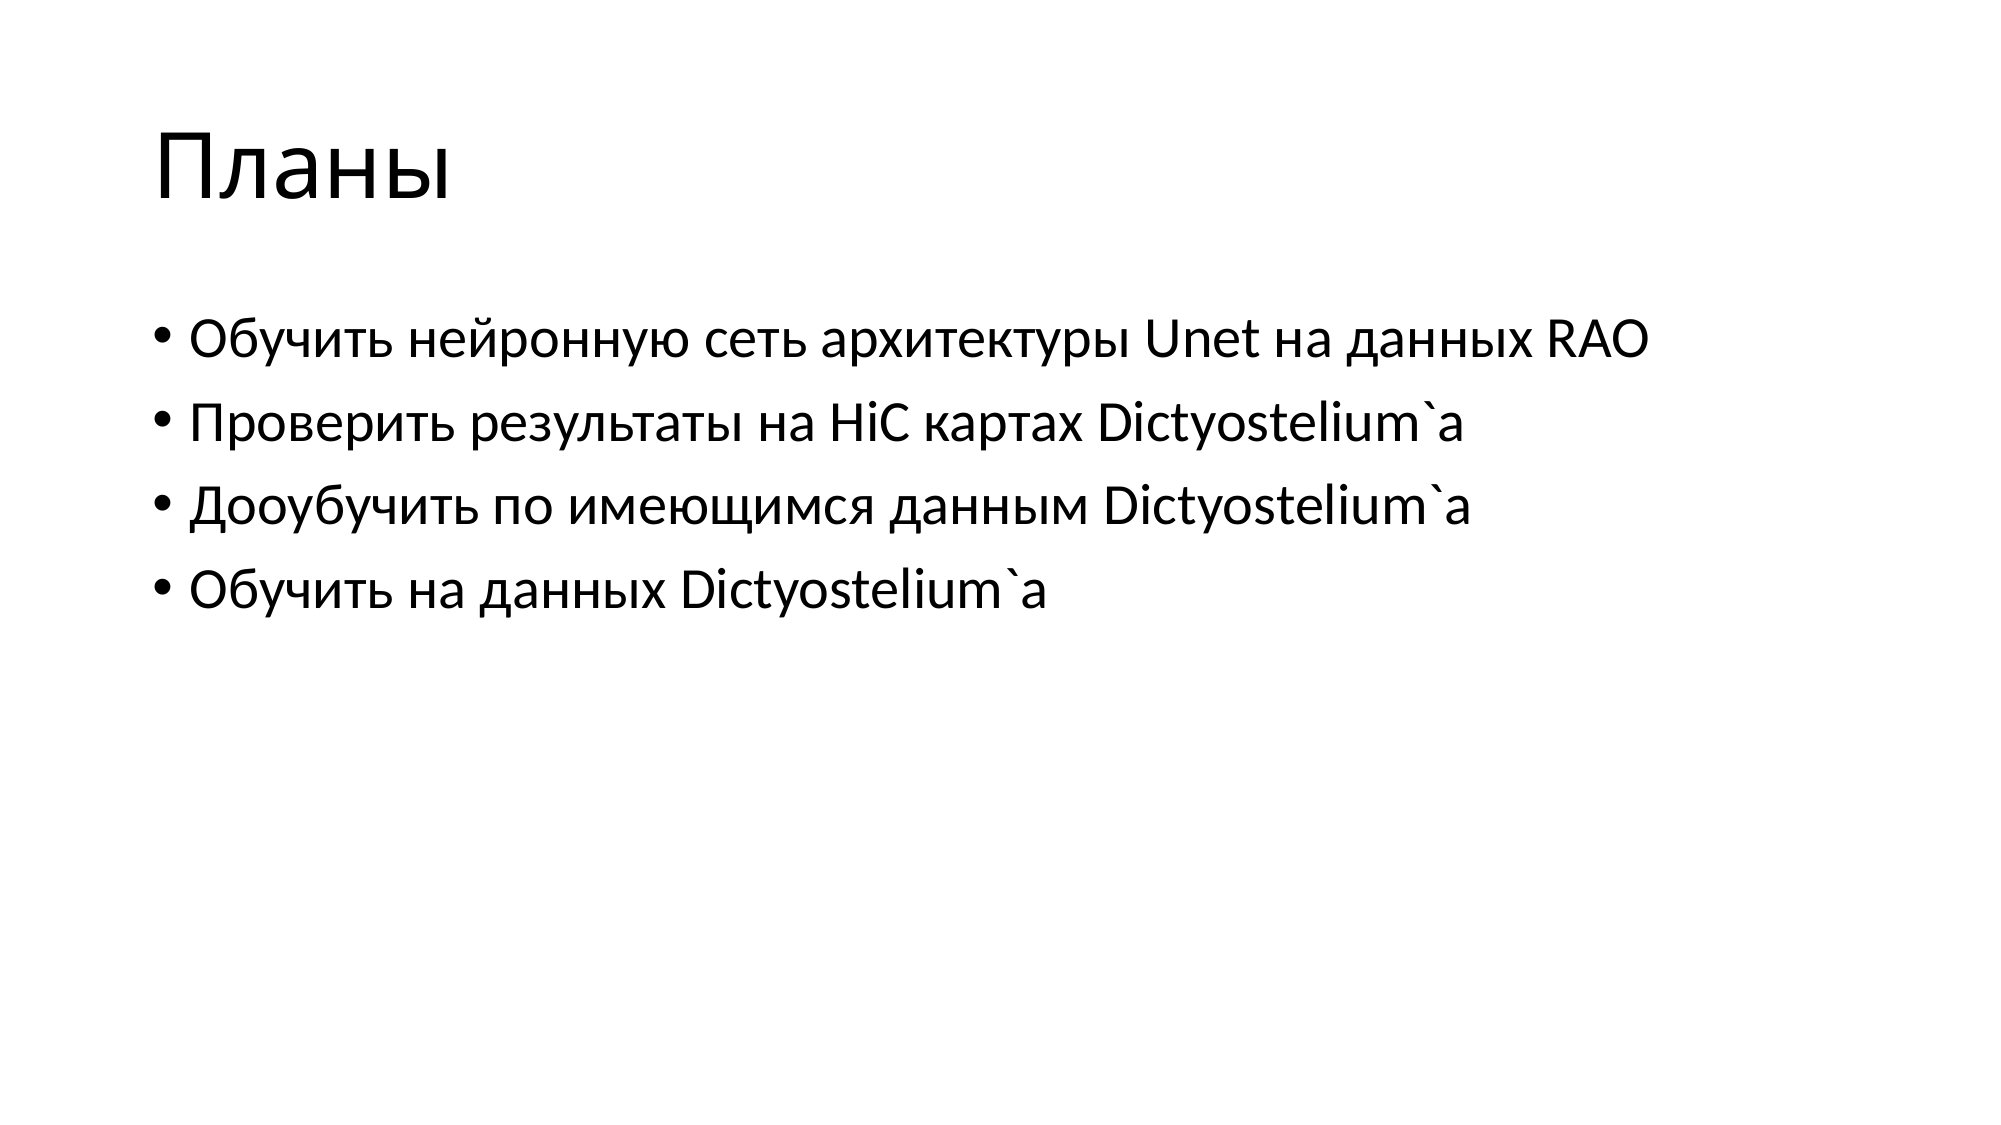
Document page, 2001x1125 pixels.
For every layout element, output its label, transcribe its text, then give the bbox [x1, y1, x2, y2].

list Обучить нейронную сеть архитектуры Unet на данных RAO Проверить результаты на HiC картах Dictyostelium`а Дооубучить по имеющимся данным Dictyostelium`а Обучить на данных Dictyostelium`а [137, 299, 1863, 1014]
title Планы [137, 59, 1863, 278]
